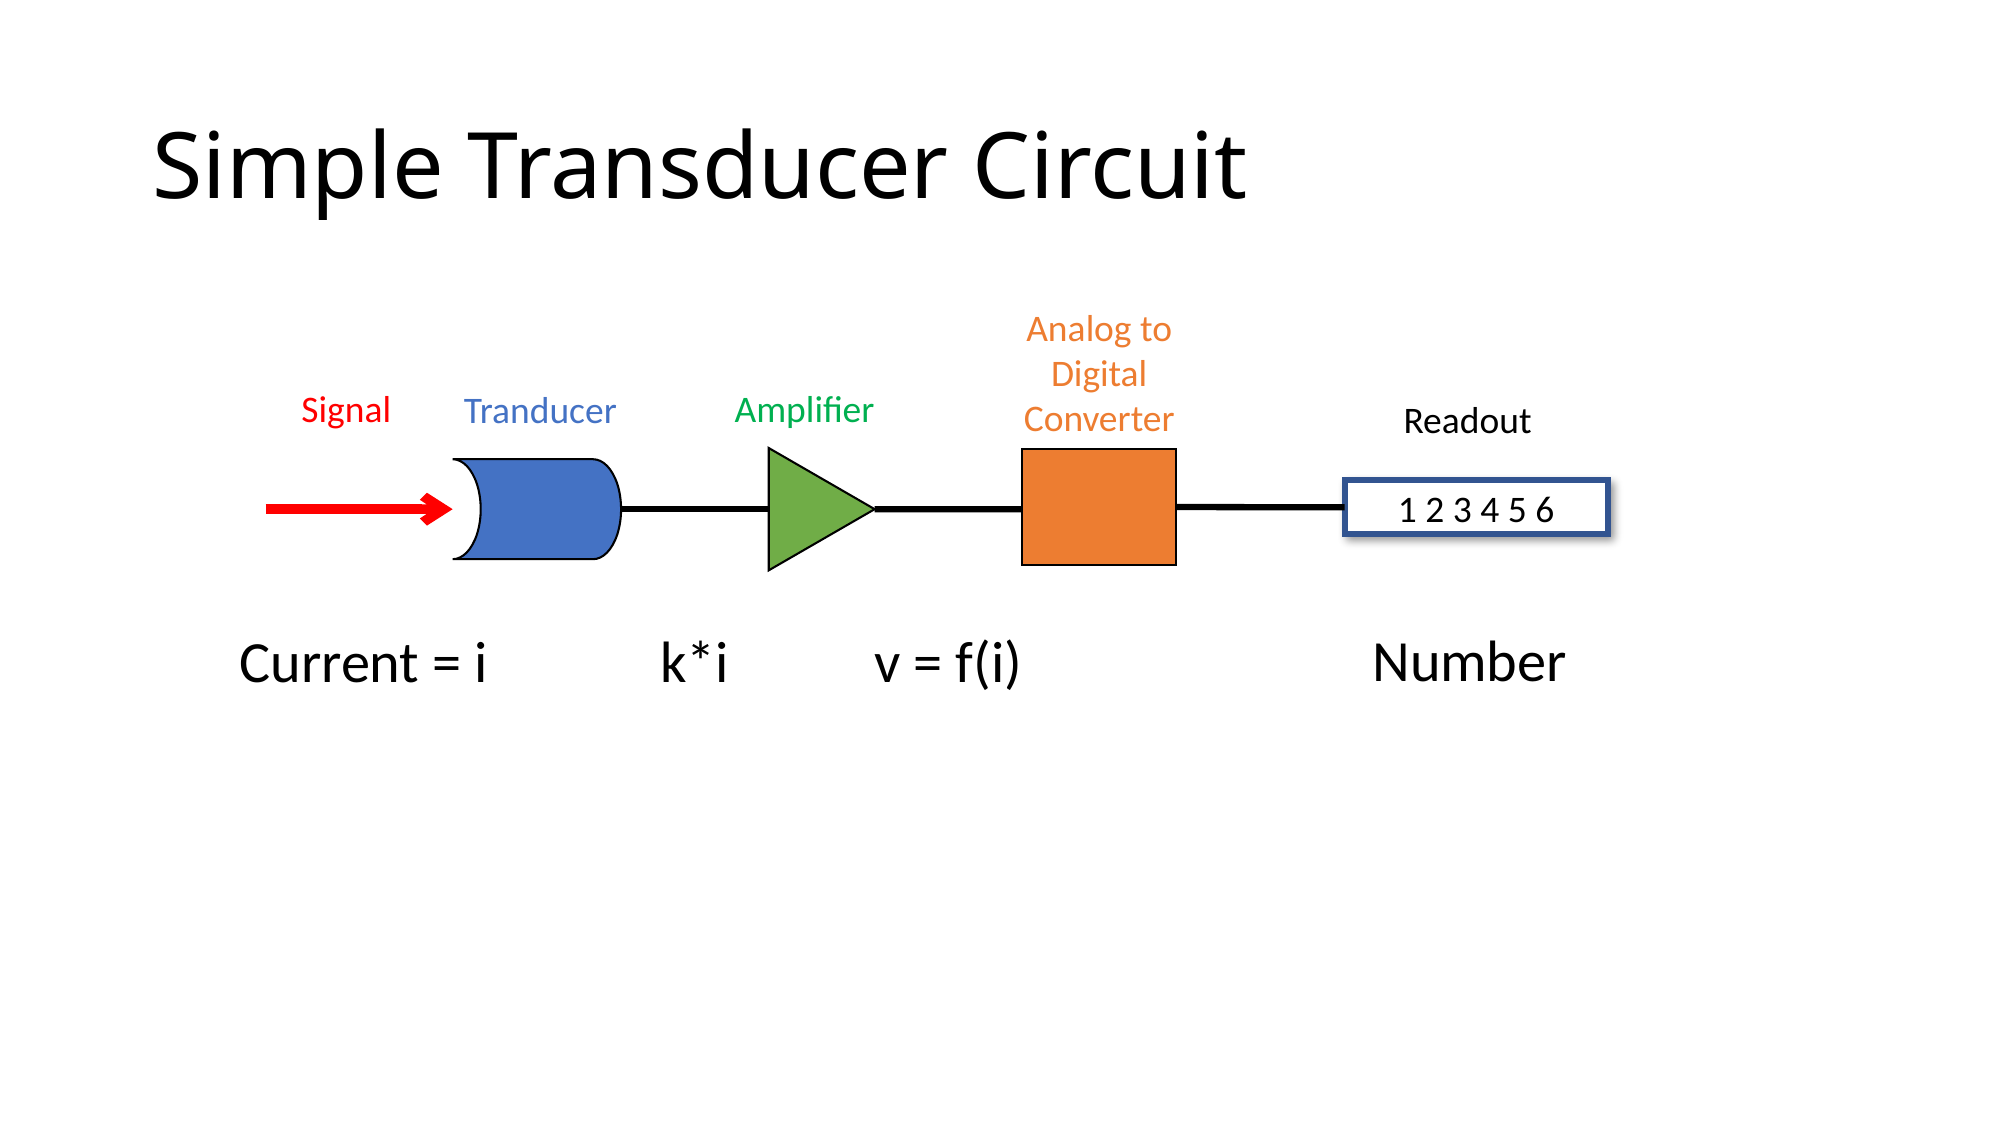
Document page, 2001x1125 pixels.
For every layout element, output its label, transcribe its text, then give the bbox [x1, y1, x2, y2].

text_box [1021, 448, 1177, 566]
text_box Amplifier [719, 377, 890, 438]
text_box [452, 458, 623, 561]
text_box [767, 446, 874, 573]
text_box Readout [1344, 388, 1591, 449]
text_box Tranducer [449, 378, 632, 439]
title Simple Transducer Circuit [137, 59, 1863, 278]
text_box Number [1314, 615, 1639, 701]
text_box Analog to Digital Converter [976, 296, 1223, 447]
text_box Signal [286, 377, 407, 438]
text_box k*i [645, 616, 745, 702]
text_box 1 2 3 4 5 6 [1344, 479, 1609, 535]
text_box Current = i [225, 617, 504, 702]
text_box v = f(i) [859, 617, 1038, 702]
